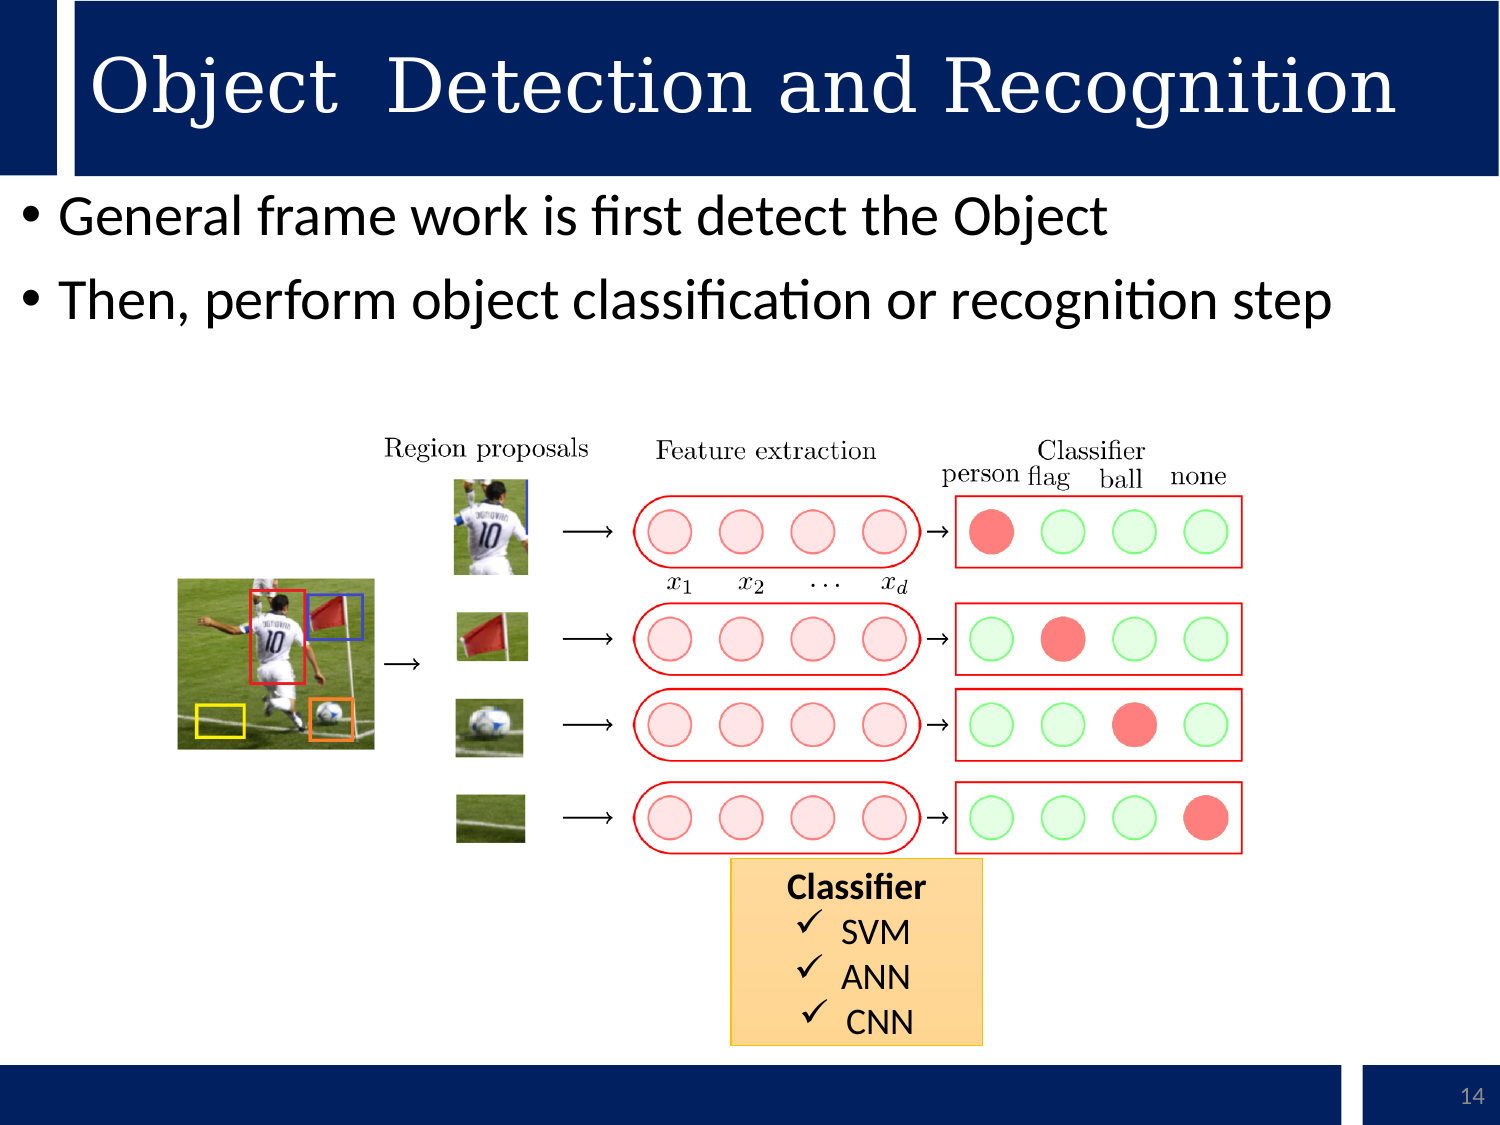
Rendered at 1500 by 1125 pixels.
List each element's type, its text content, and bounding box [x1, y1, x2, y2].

footer [0, 1065, 1342, 1125]
list General frame work is first detect the Object Then, perform object classification or recognition step [5, 177, 1448, 928]
text_box Classifier SVM ANN CNN [730, 859, 983, 1046]
title Object Detection and Recognition [74, 0, 1499, 177]
picture [120, 431, 1247, 859]
slide_number 14 [1362, 1065, 1500, 1125]
